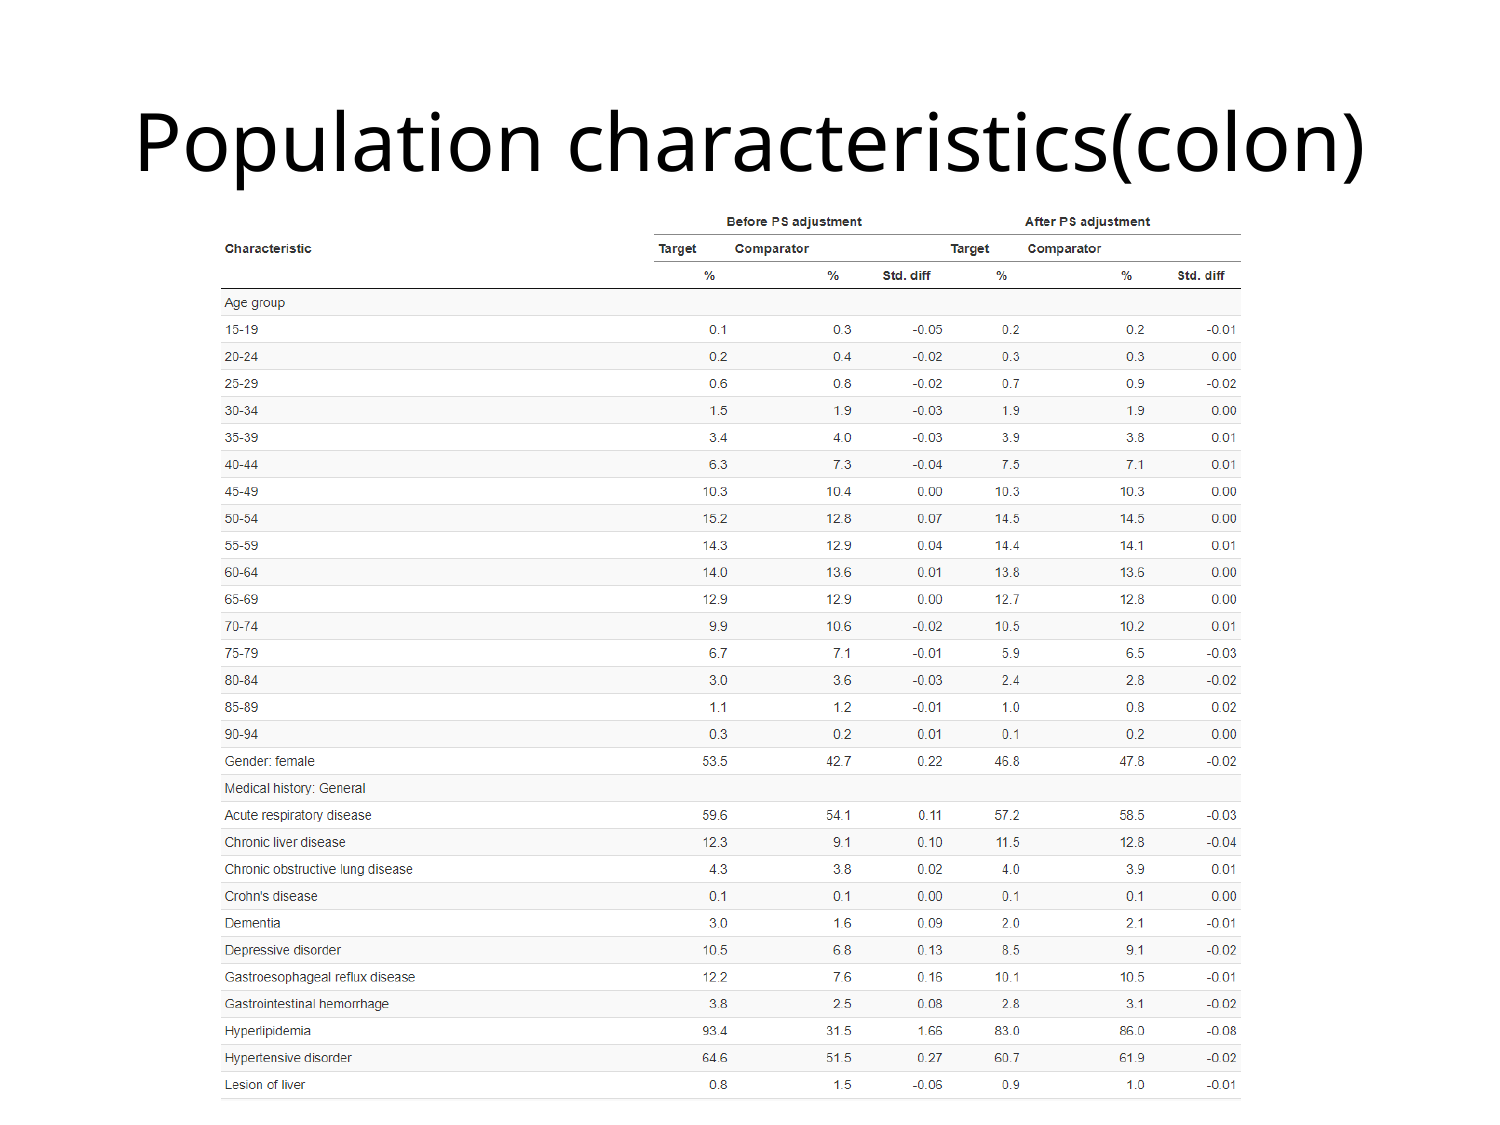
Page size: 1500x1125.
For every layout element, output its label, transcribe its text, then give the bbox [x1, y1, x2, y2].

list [206, 207, 1247, 1101]
title Population characteristics(colon) [75, 45, 1425, 233]
